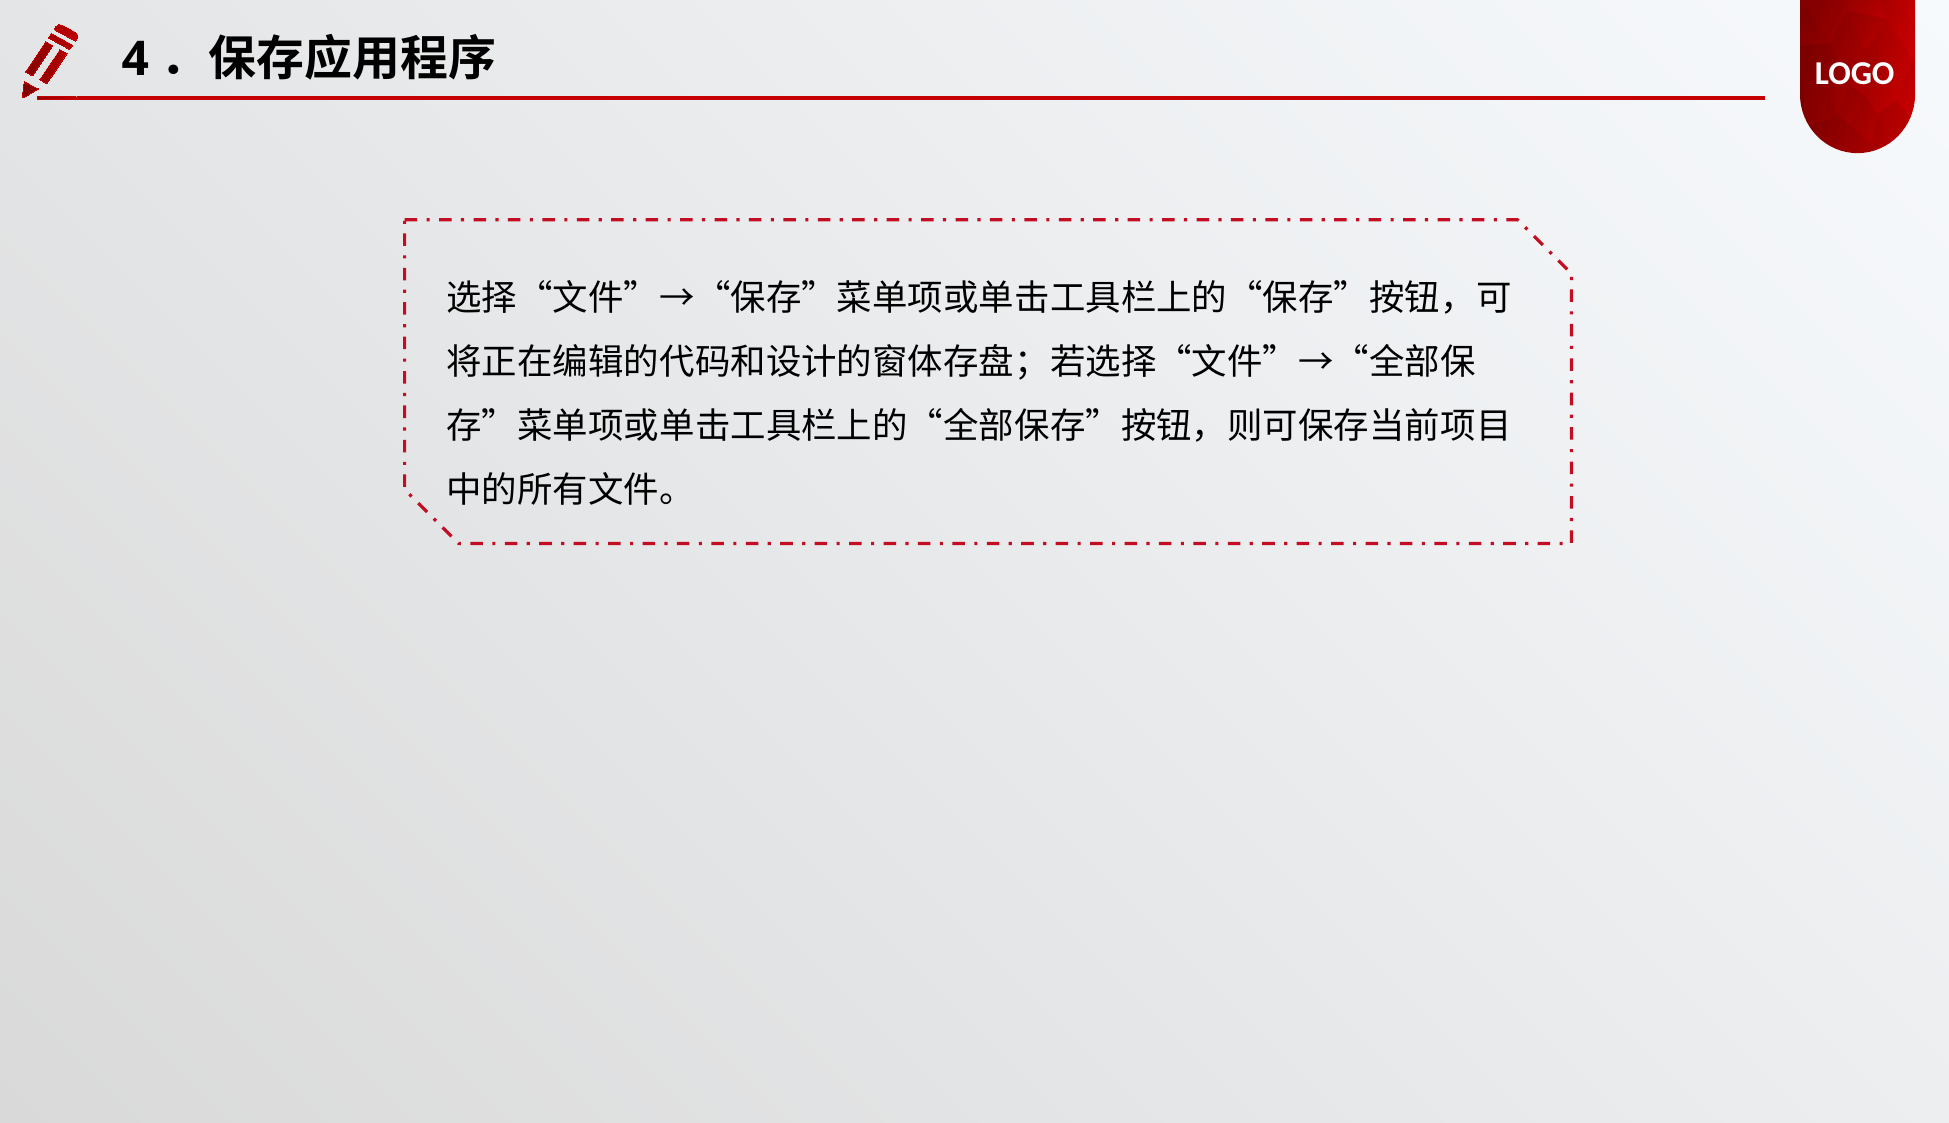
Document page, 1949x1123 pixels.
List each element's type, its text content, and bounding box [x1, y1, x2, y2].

picture [26, 42, 52, 75]
picture [22, 82, 37, 97]
picture [1800, 0, 1916, 154]
picture [48, 33, 73, 49]
picture [54, 24, 78, 41]
text_box 选择“文件”→“保存”菜单项或单击工具栏上的“保存”按钮，可将正在编辑的代码和设计的窗体存盘；若选择“文件”→“全部保存”菜单项或单击工具栏上的“全部保存”按钮，则可保存当前项目中的所有文件。 [404, 219, 1572, 544]
picture [40, 50, 67, 83]
text_box 4．保存应用程序 [101, 17, 735, 95]
